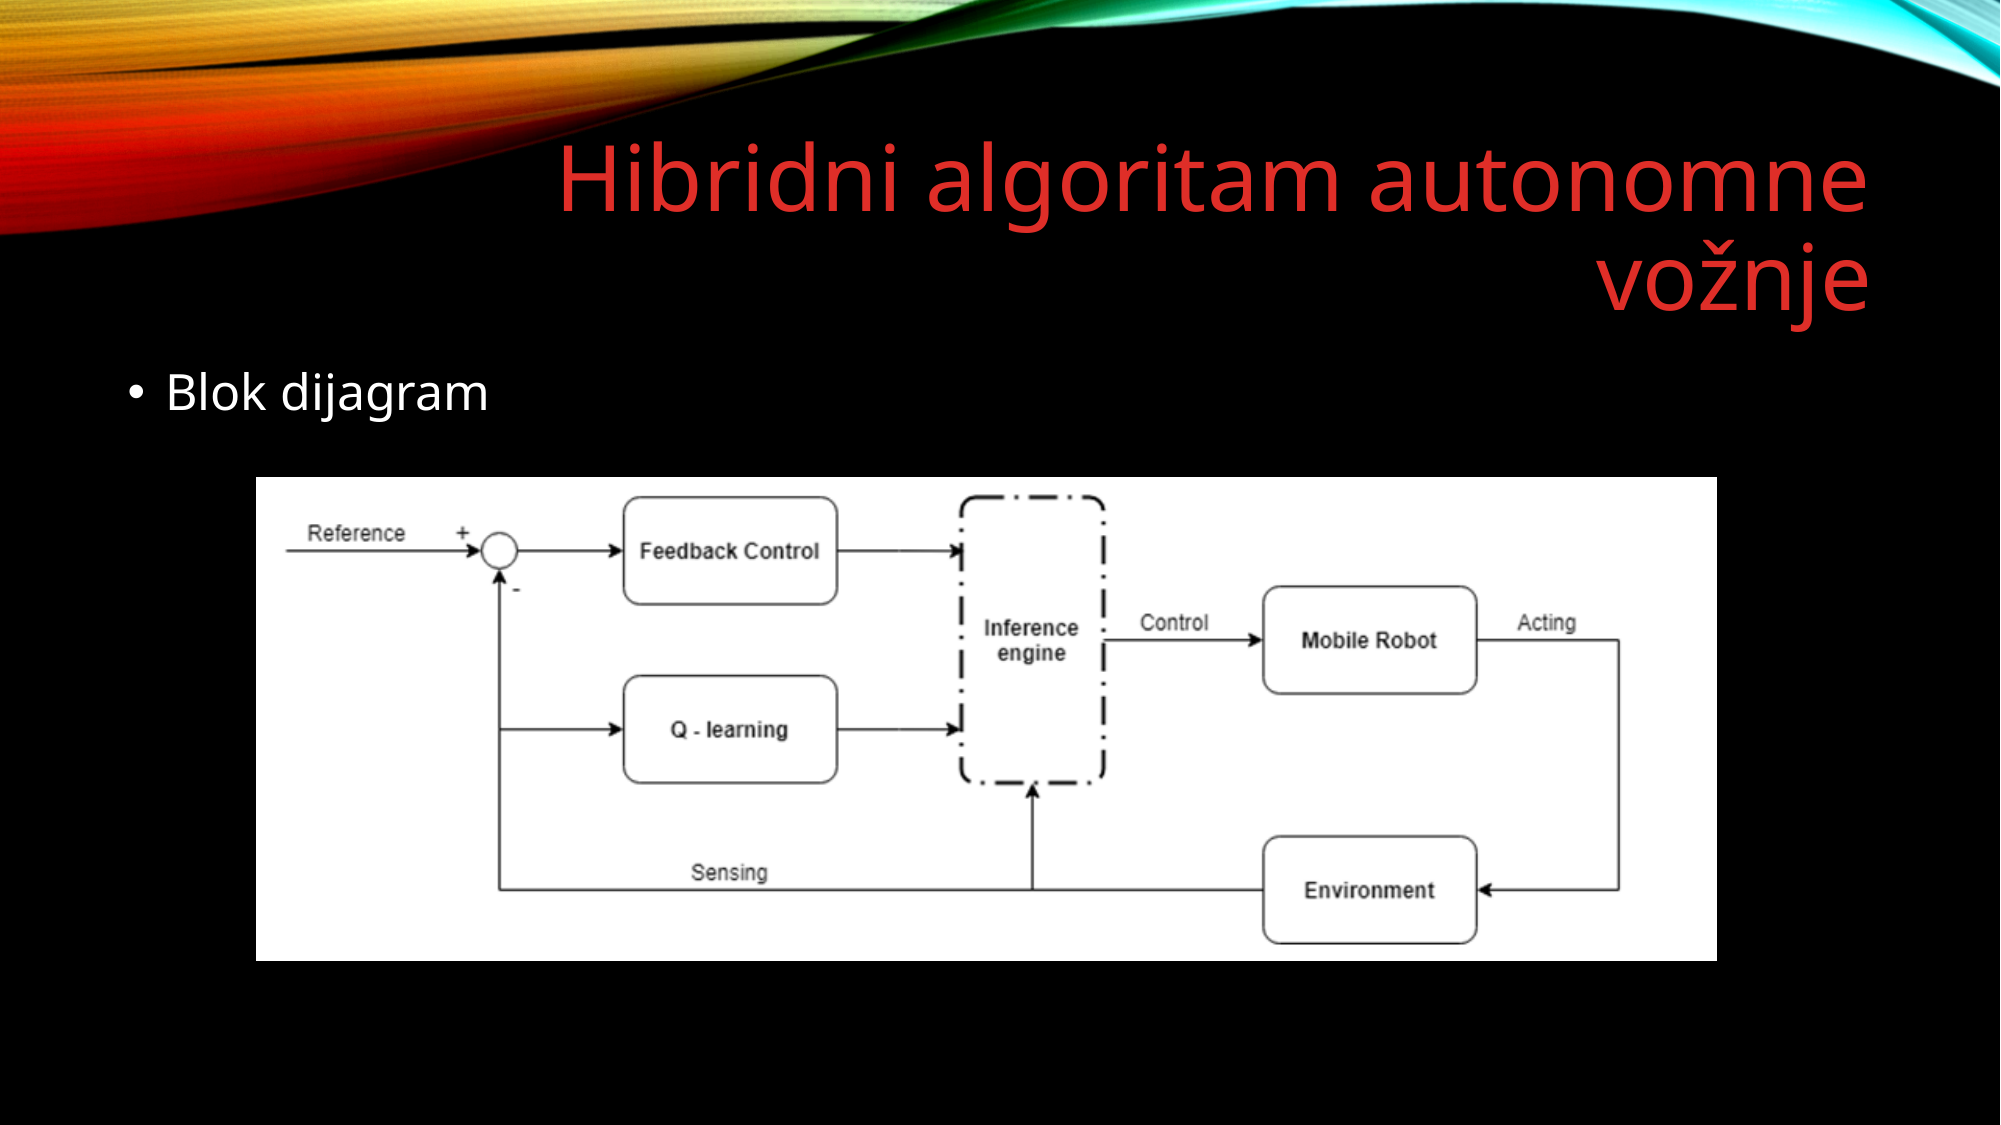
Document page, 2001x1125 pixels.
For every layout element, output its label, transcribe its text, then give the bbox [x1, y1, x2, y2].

list Blok dijagram [112, 360, 1844, 1021]
title Hibridni algoritam autonomne vožnje [474, 125, 1888, 338]
picture [0, 0, 2000, 237]
picture [255, 476, 1718, 962]
